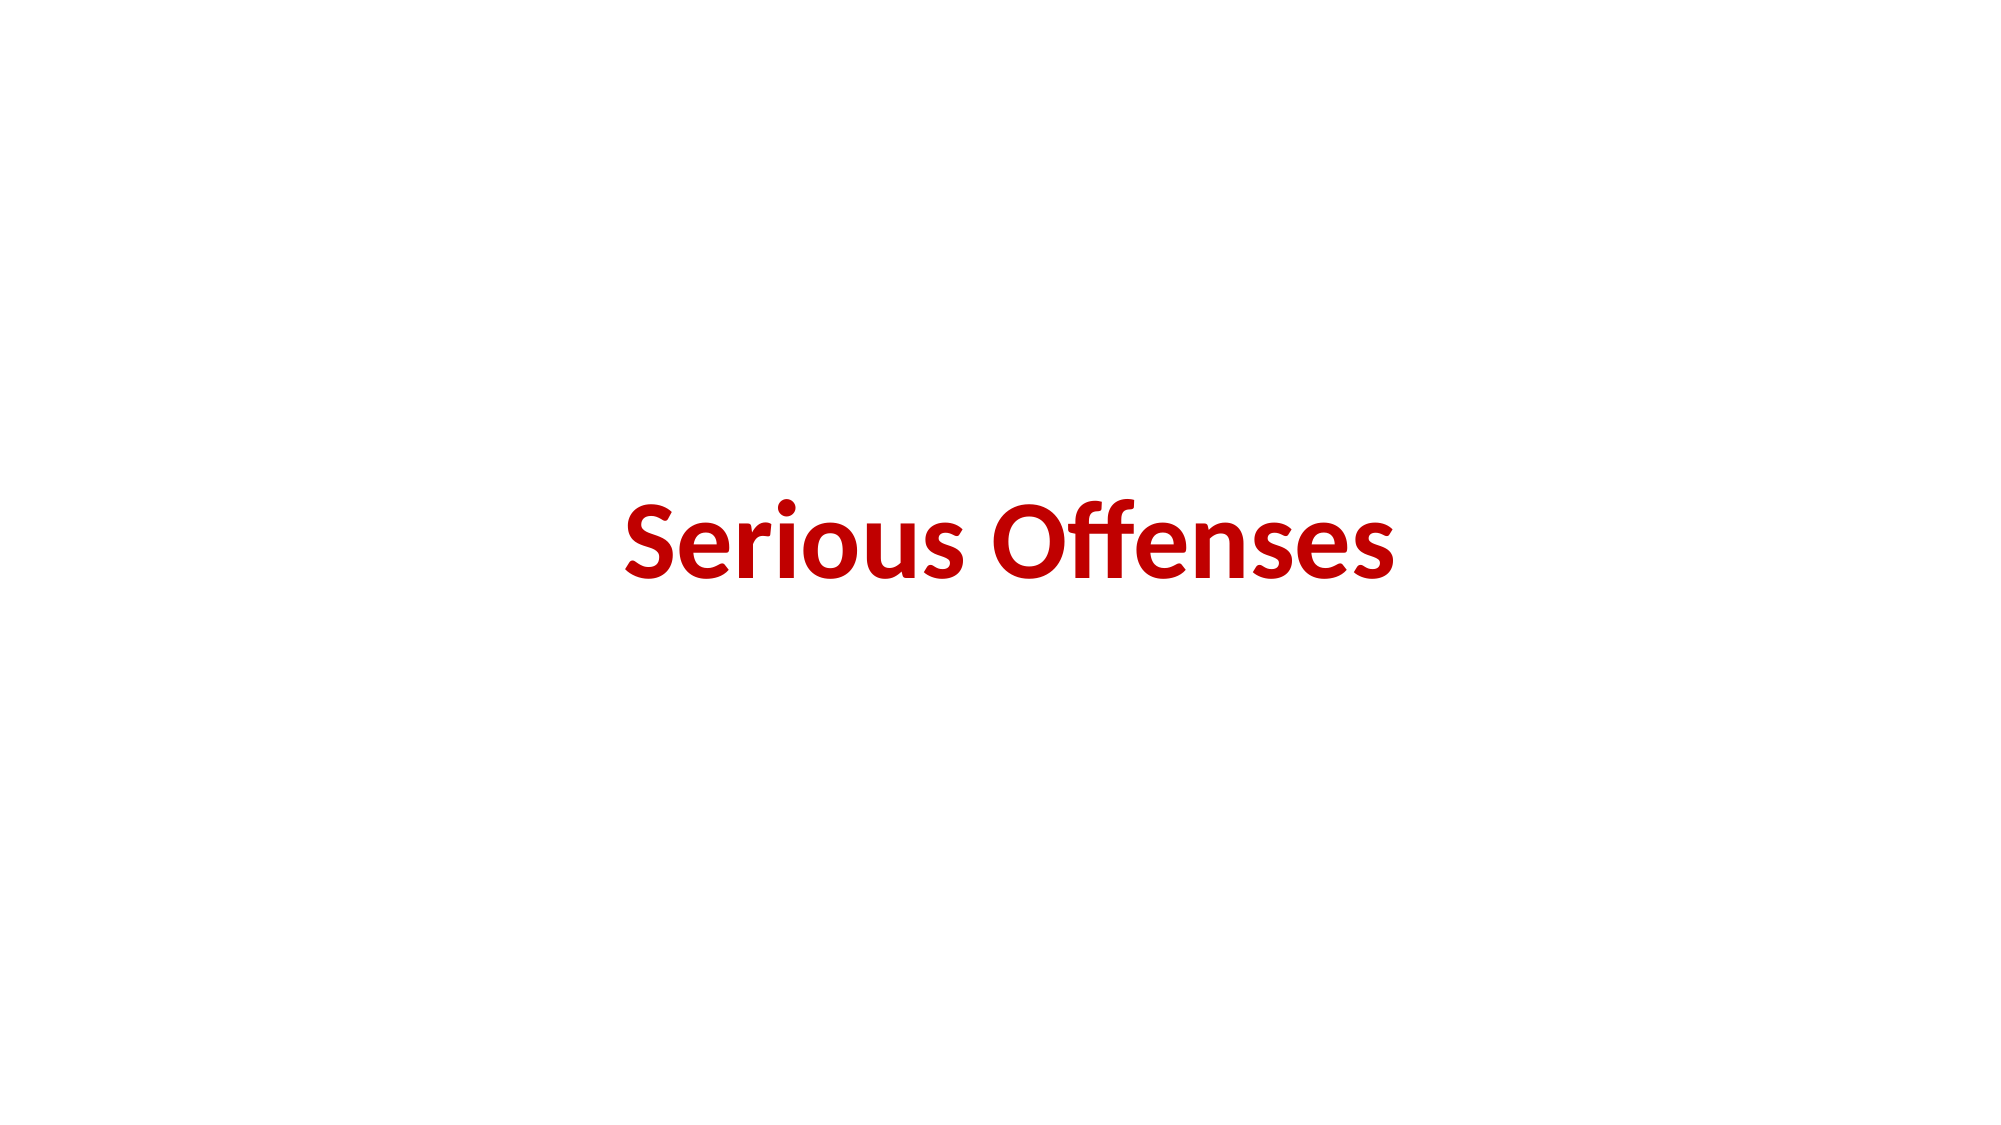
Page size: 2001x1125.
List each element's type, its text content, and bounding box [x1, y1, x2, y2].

text_box Serious Offenses [608, 458, 1436, 609]
